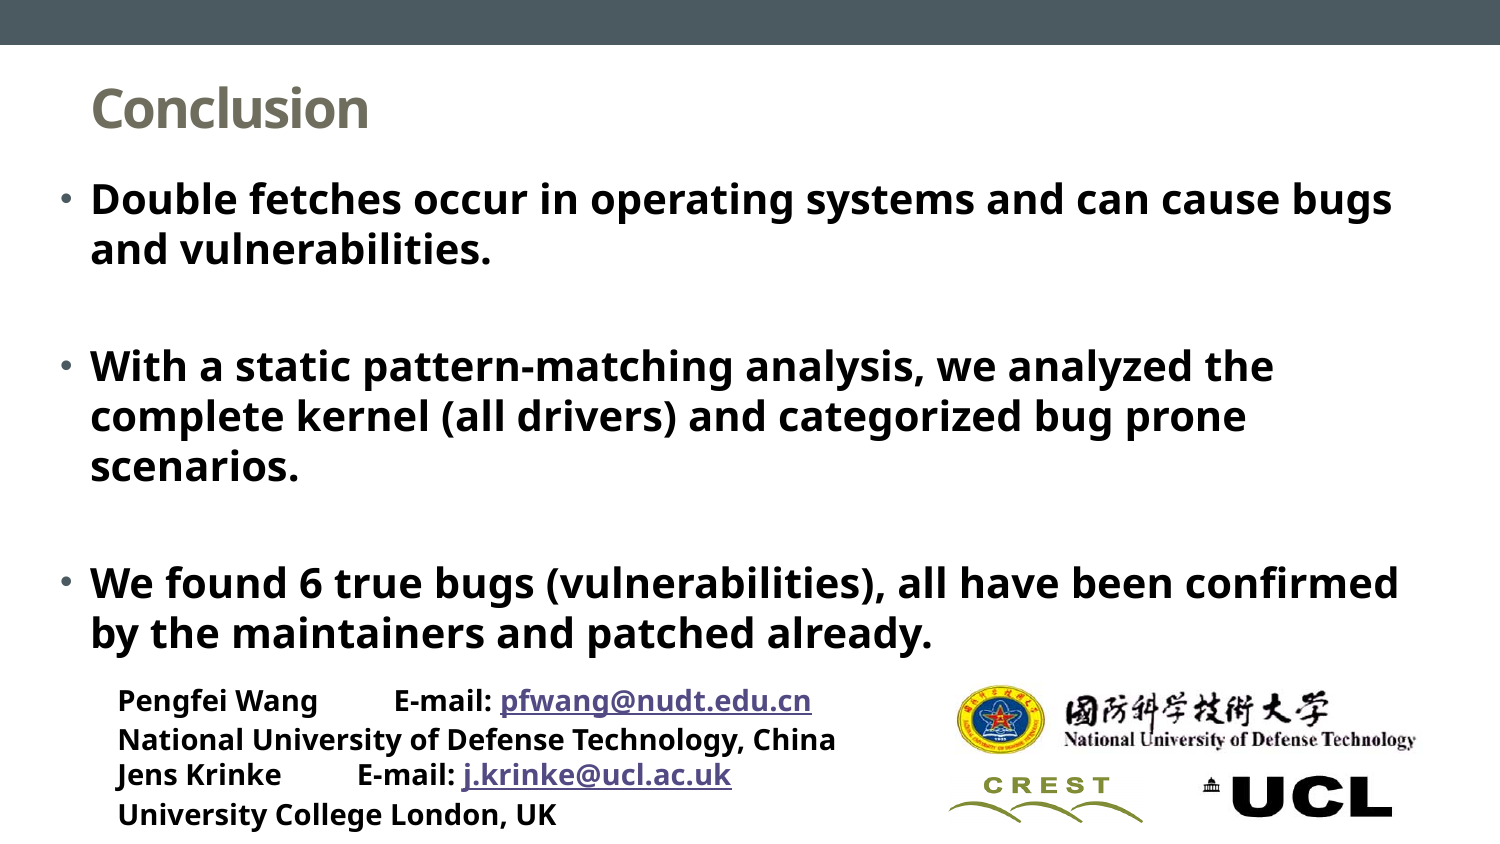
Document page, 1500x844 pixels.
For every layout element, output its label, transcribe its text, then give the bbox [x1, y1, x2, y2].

title Conclusion [75, 65, 1425, 147]
picture [940, 683, 1430, 756]
list Double fetches occur in operating systems and can cause bugs and vulnerabilities. With a static pattern-matching analysis, we analyzed the complete kernel (all drivers) and categorized bug prone scenarios. We found 6 true bugs (vulnerabilities), all have been confirmed by the maintainers and patched already. [45, 165, 1462, 766]
text_box Jens Krinke E-mail: j.krinke@ucl.ac.uk University College London, UK [102, 749, 941, 839]
picture [1176, 761, 1413, 821]
text_box Pengfei Wang E-mail: pfwang@nudt.edu.cn National University of Defense Technology, China [102, 674, 941, 749]
picture [948, 774, 1143, 823]
